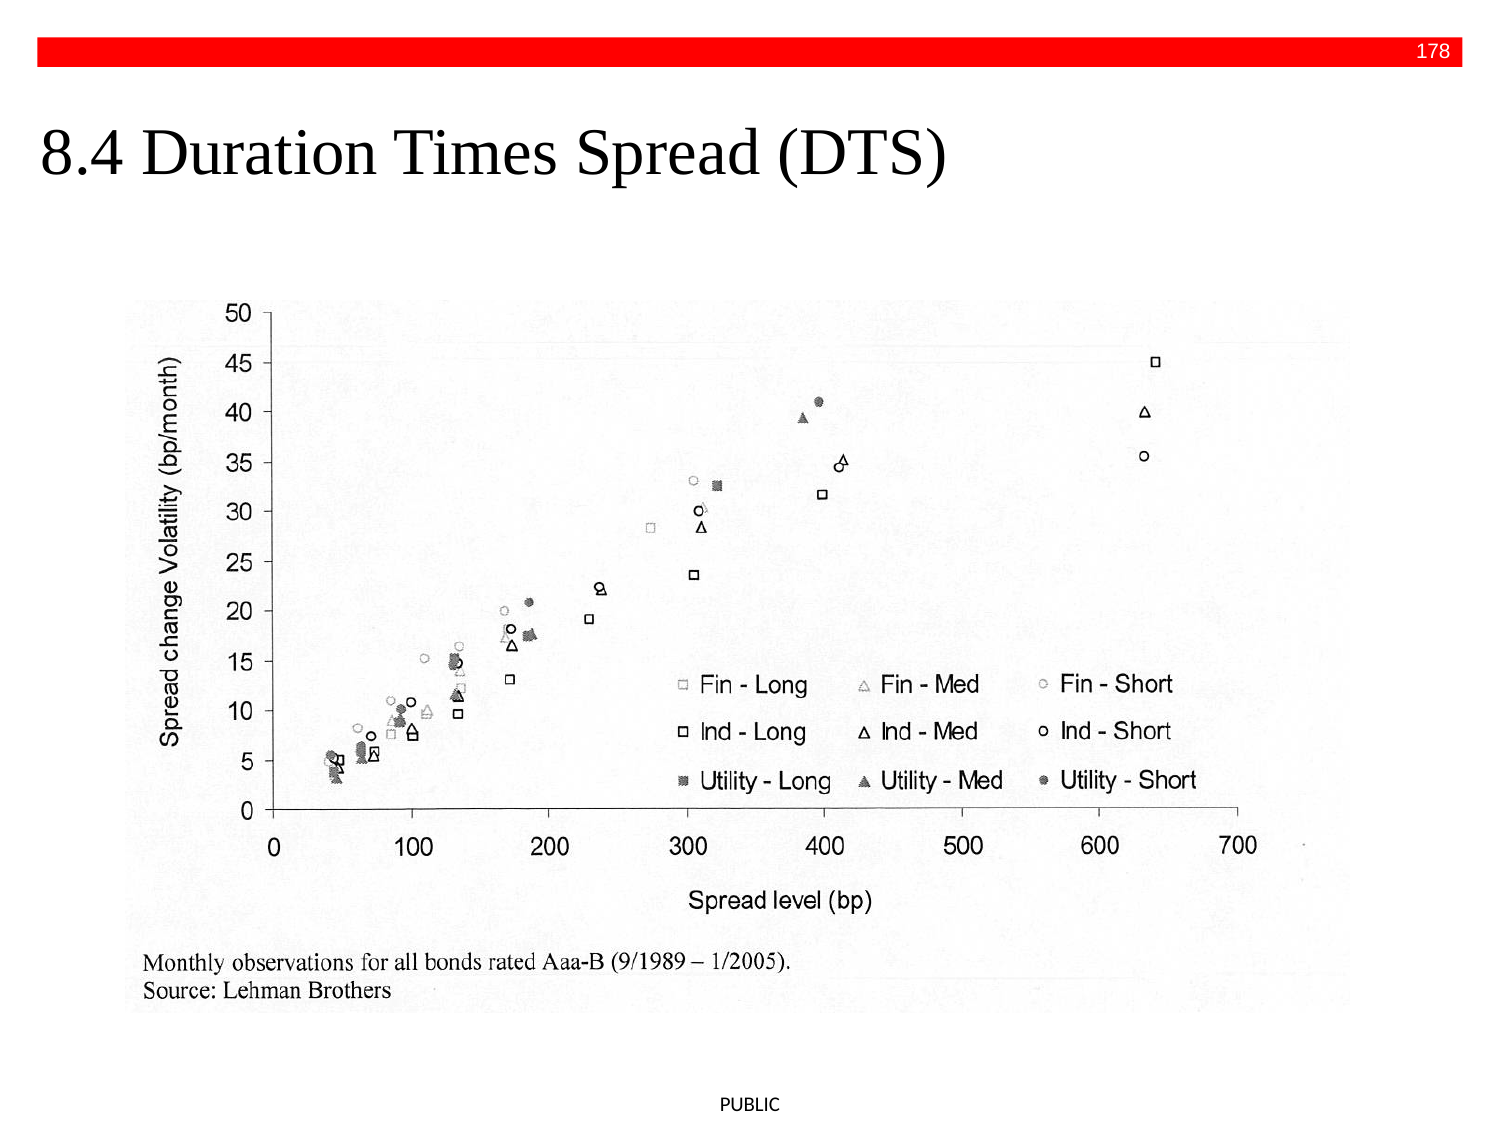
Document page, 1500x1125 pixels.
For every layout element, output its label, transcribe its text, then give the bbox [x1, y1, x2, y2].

text_box 8.4 Duration Times Spread (DTS) [25, 83, 1500, 199]
footer [512, 1042, 988, 1103]
picture [124, 299, 1351, 1013]
